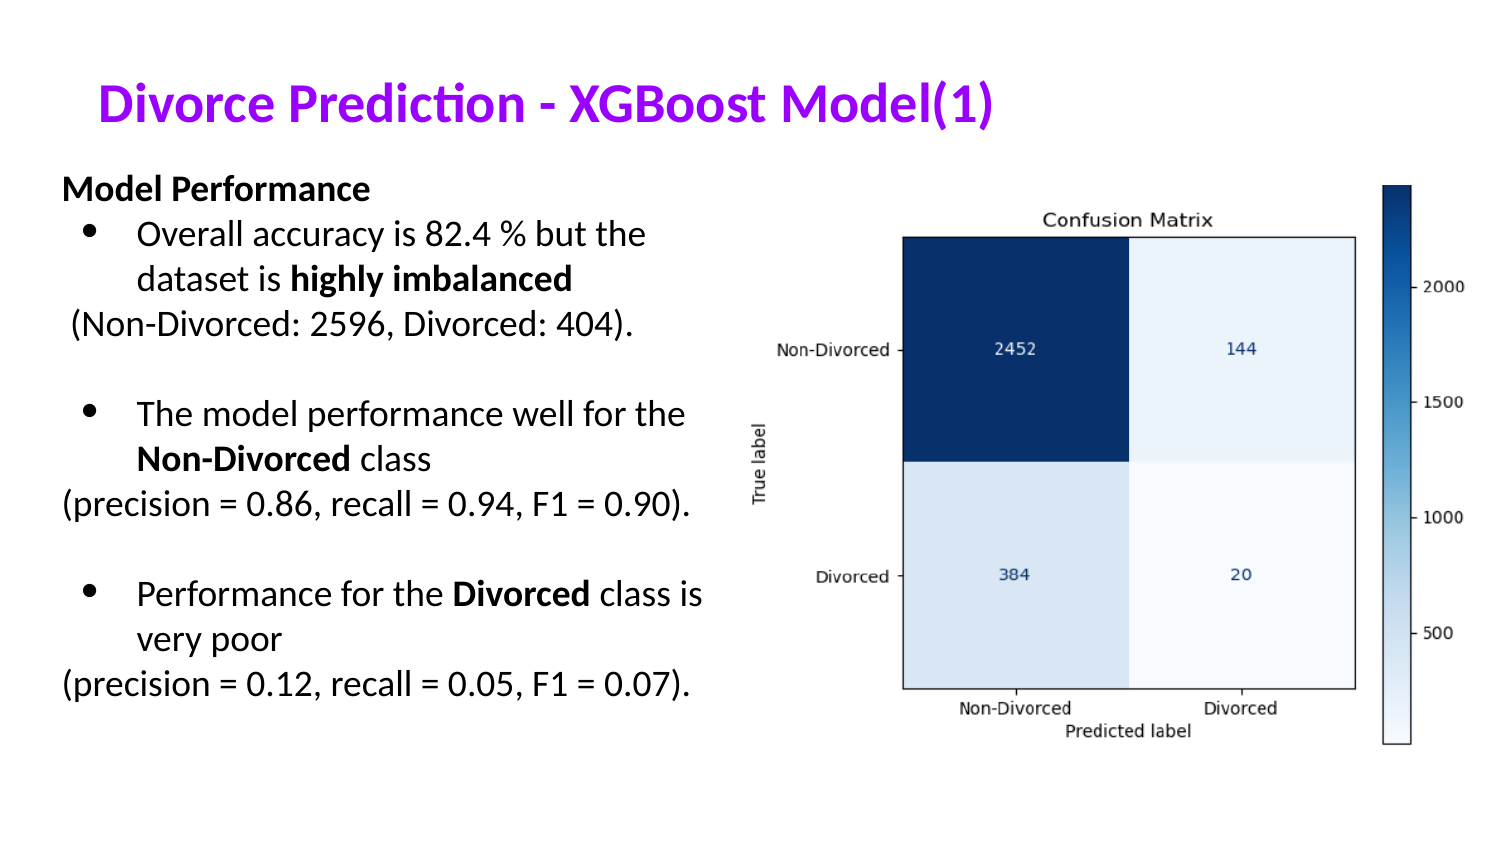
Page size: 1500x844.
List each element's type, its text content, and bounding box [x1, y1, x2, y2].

picture [735, 185, 1491, 751]
title Divorce Prediction - XGBoost Model(1) [87, 22, 1382, 186]
list Model Performance Overall accuracy is 82.4 % but the dataset is highly imbalanced (Non-Divorced: 2596, Divorced: 404). The model performance well for the Non-Divorced class (precision = 0.86, recall = 0.94, F1 = 0.90). Performance for the Divorced class is very poor (precision = 0.12, recall = 0.05, F1 = 0.07). [50, 158, 717, 797]
